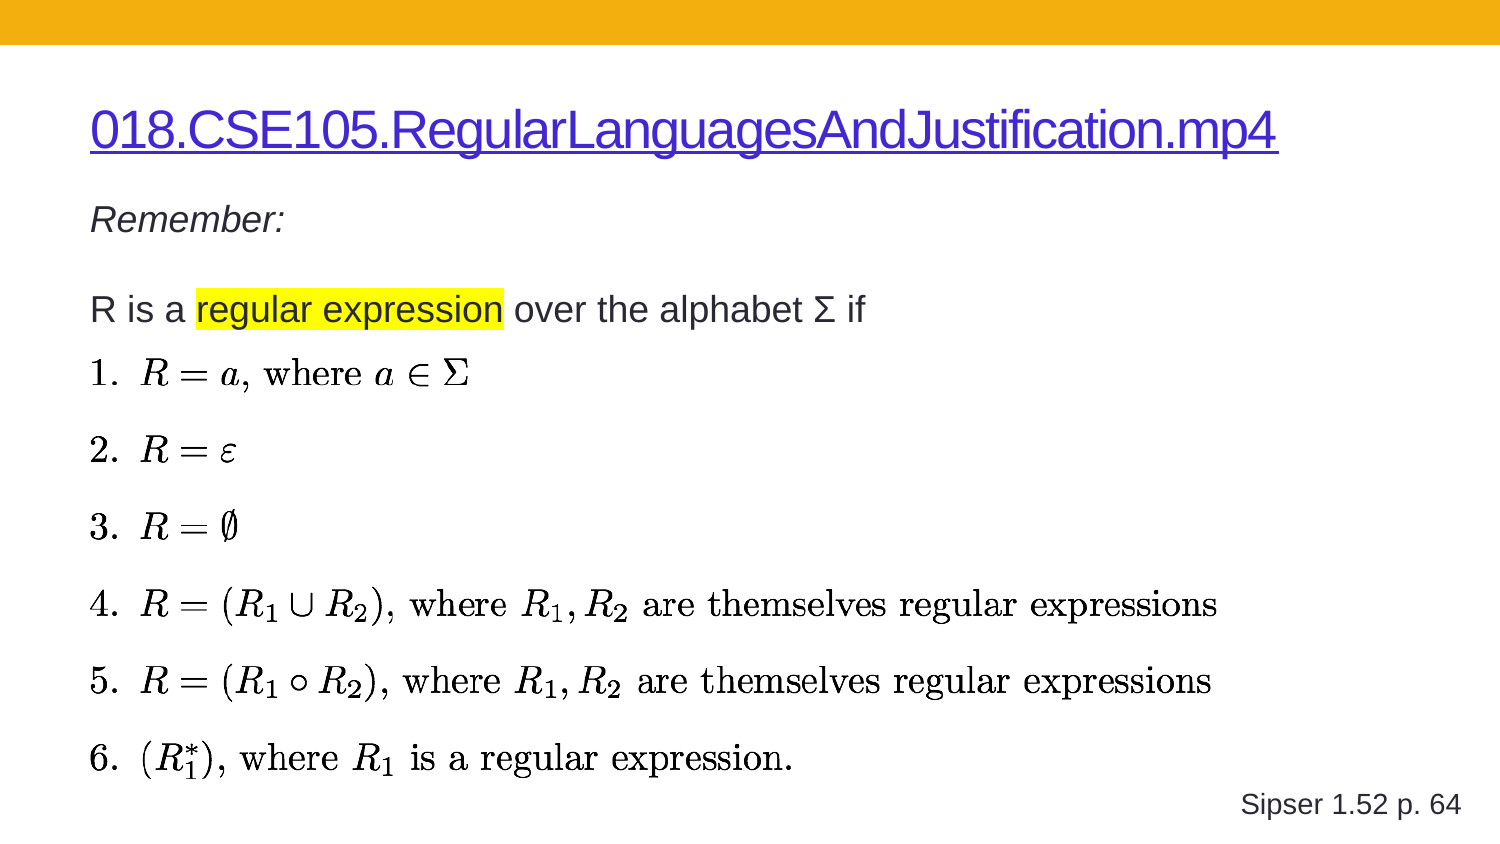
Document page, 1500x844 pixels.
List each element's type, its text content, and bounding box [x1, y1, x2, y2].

title 018.CSE105.RegularLanguagesAndJustification.mp4 [75, 65, 1425, 188]
text_box Remember: R is a regular expression over the alphabet Σ if [74, 187, 1403, 383]
text_box Sipser 1.52 p. 64 [1225, 778, 1478, 828]
picture [90, 355, 1217, 779]
